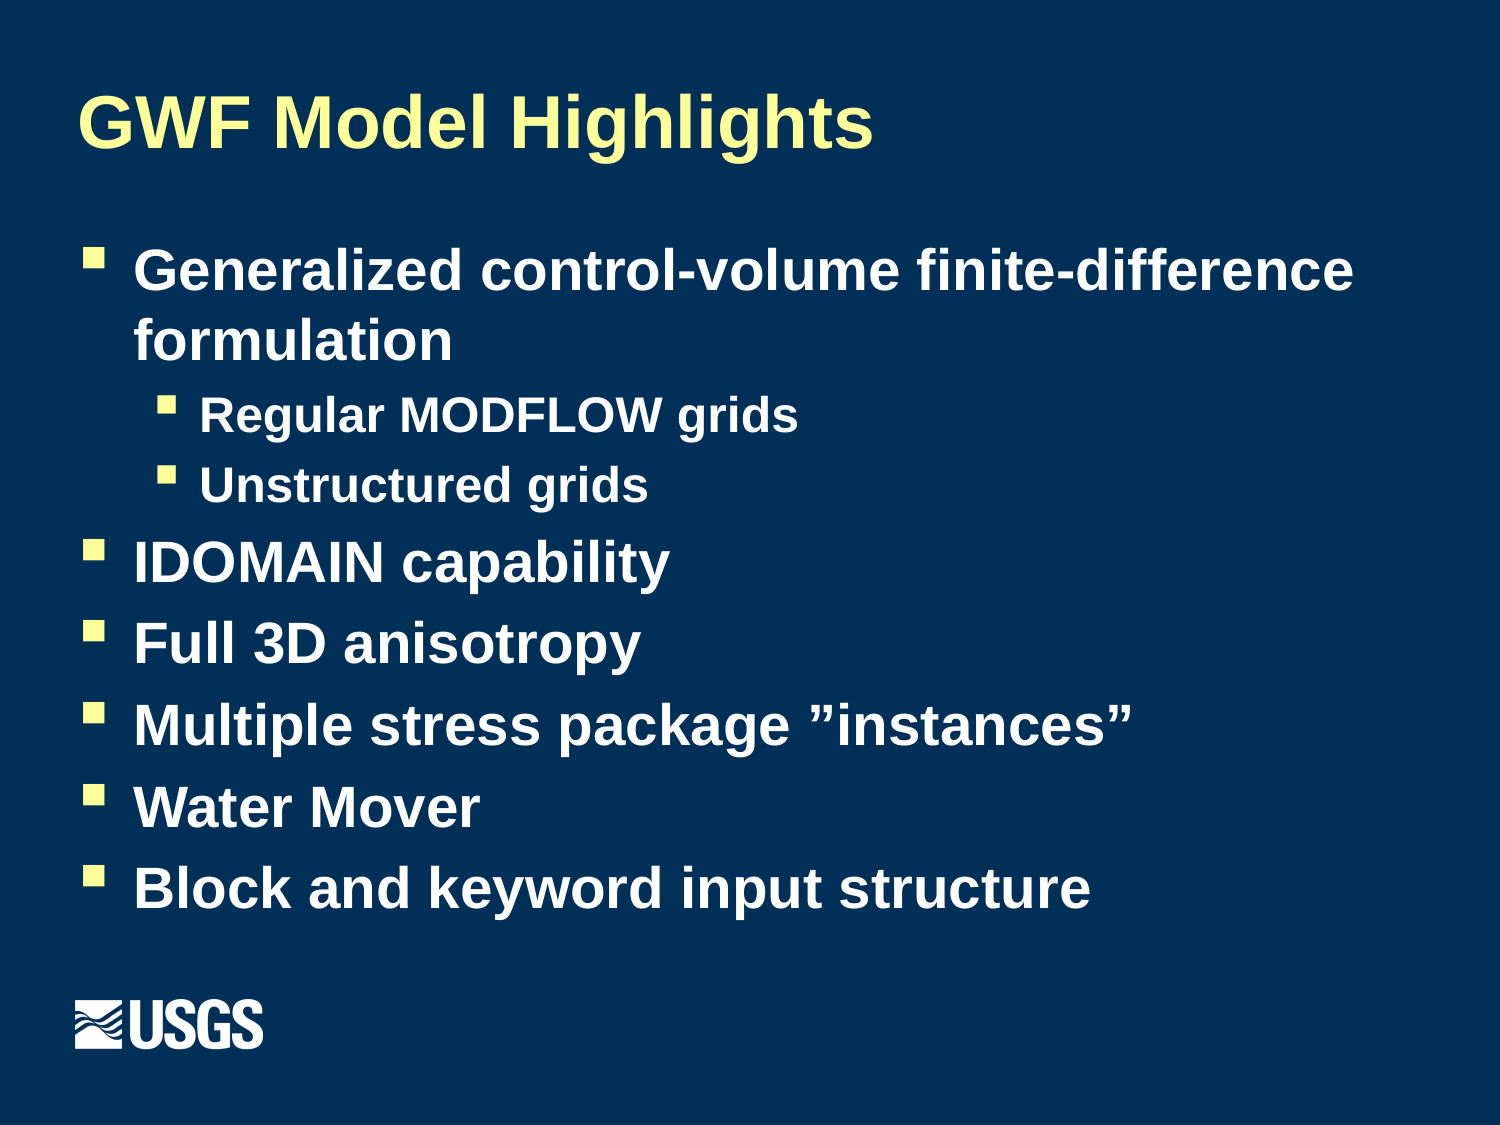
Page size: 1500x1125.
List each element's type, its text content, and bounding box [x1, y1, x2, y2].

list Generalized control-volume finite-difference formulation Regular MODFLOW grids Unstructured grids IDOMAIN capability Full 3D anisotropy Multiple stress package ”instances” Water Mover Block and keyword input structure [62, 224, 1425, 963]
title GWF Model Highlights [62, 24, 1425, 213]
